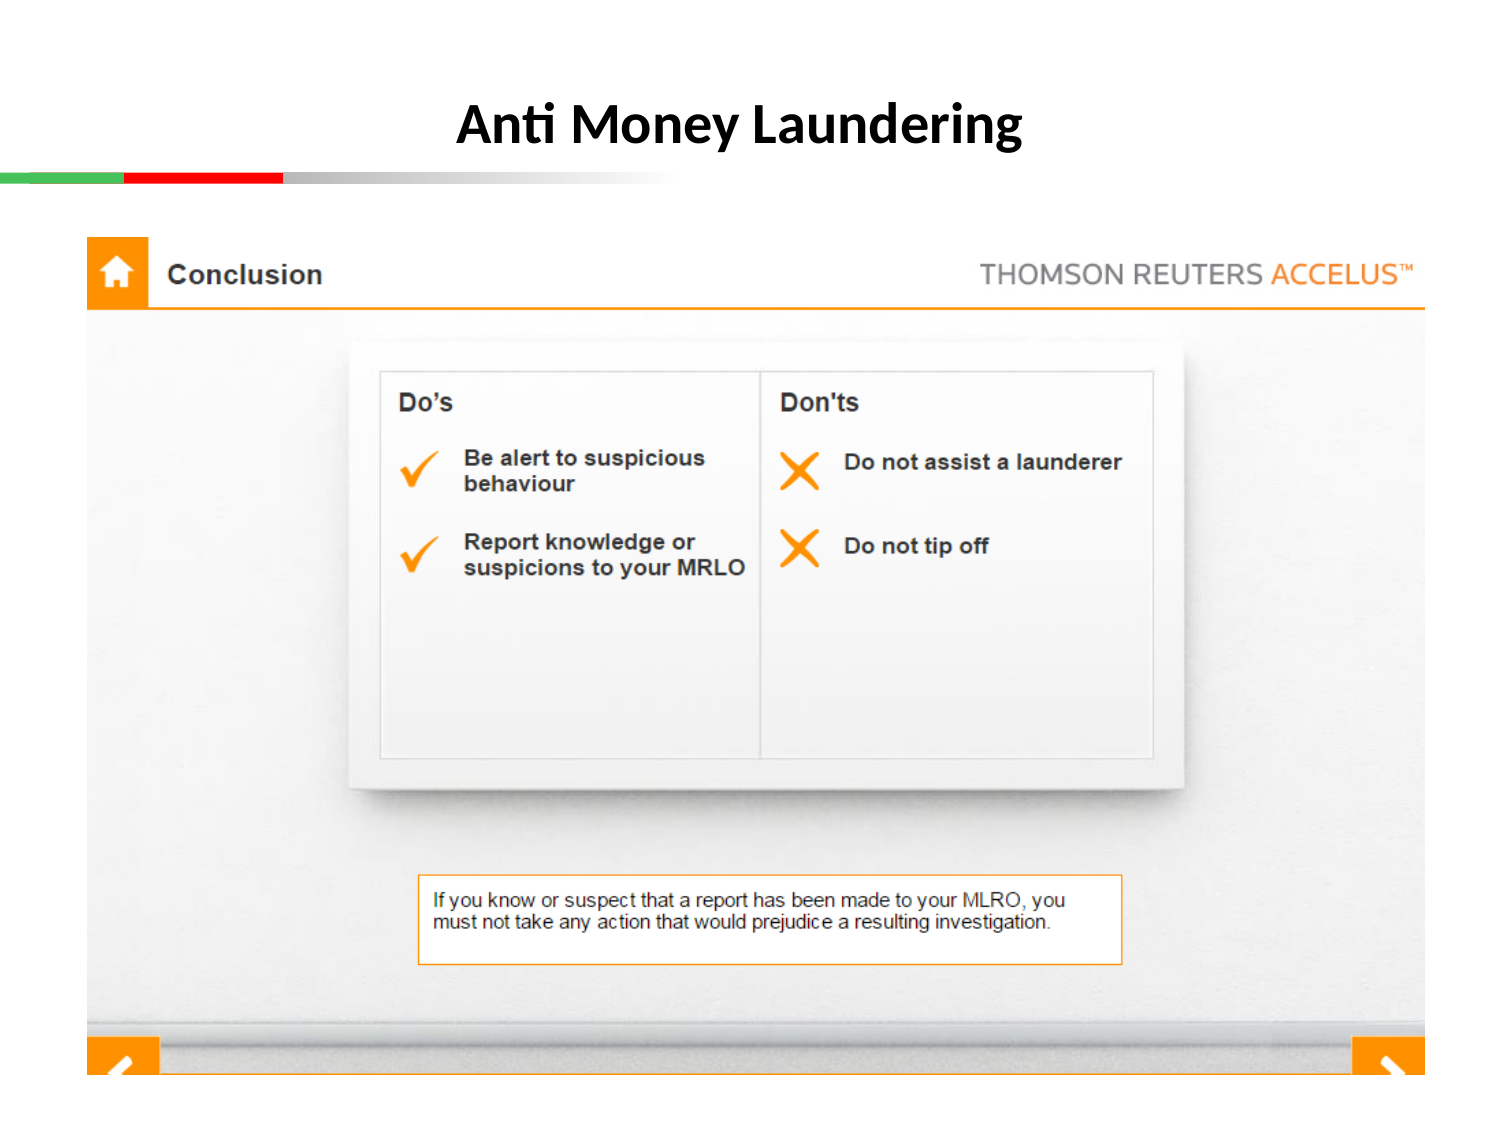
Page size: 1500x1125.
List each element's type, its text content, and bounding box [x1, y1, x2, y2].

title Anti Money Laundering [64, 54, 1415, 186]
picture [87, 237, 1426, 1076]
